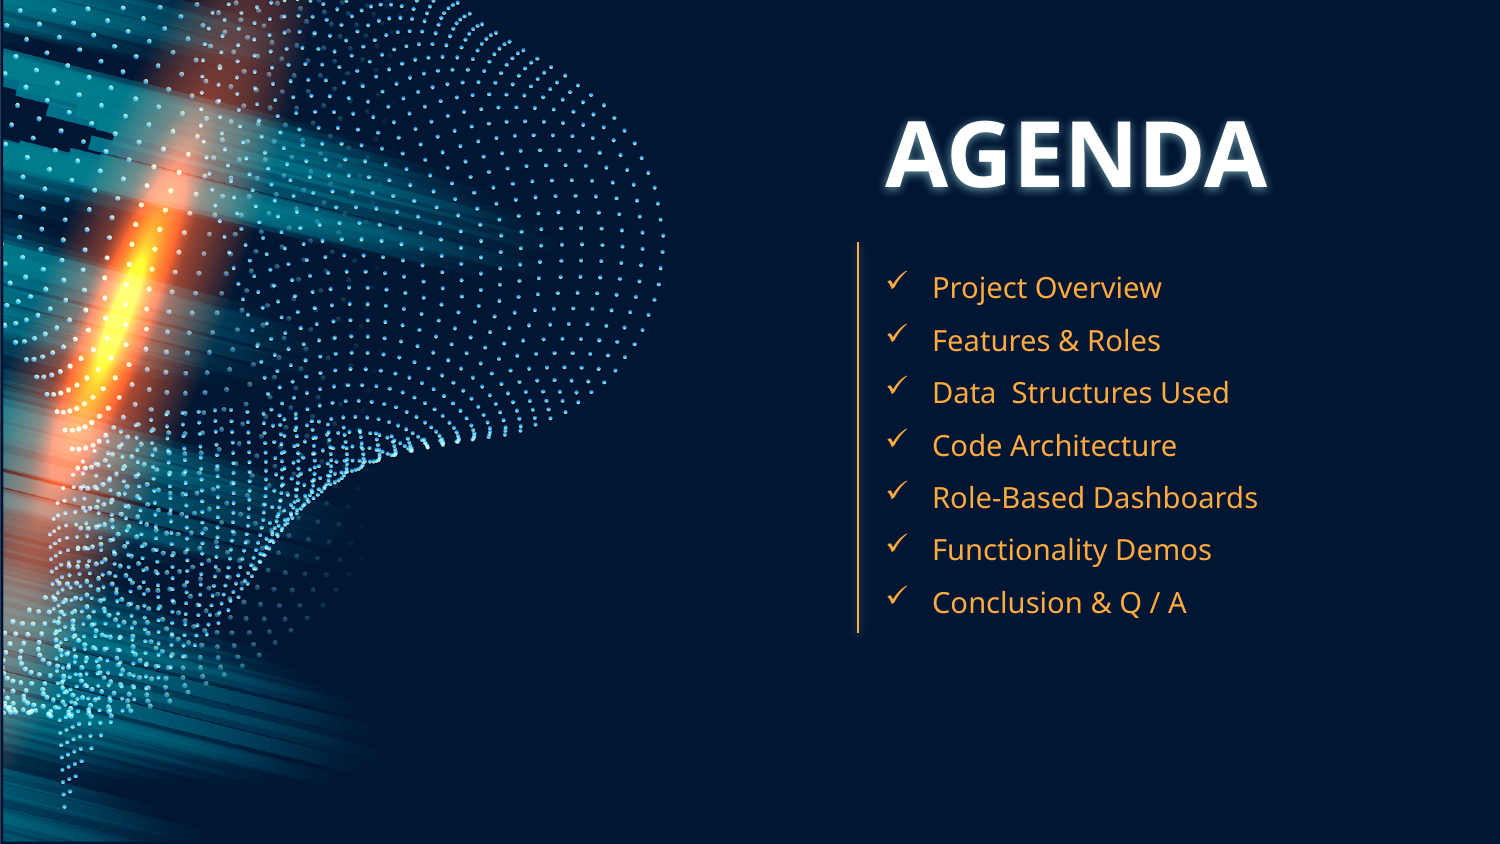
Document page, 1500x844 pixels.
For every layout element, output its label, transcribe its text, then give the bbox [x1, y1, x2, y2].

subtitle Project Overview Features & Roles Data Structures Used Code Architecture Role-Based Dashboards Functionality Demos Conclusion & Q / A [870, 236, 1500, 755]
picture [0, 0, 1500, 844]
title AGENDA [776, 114, 1377, 221]
